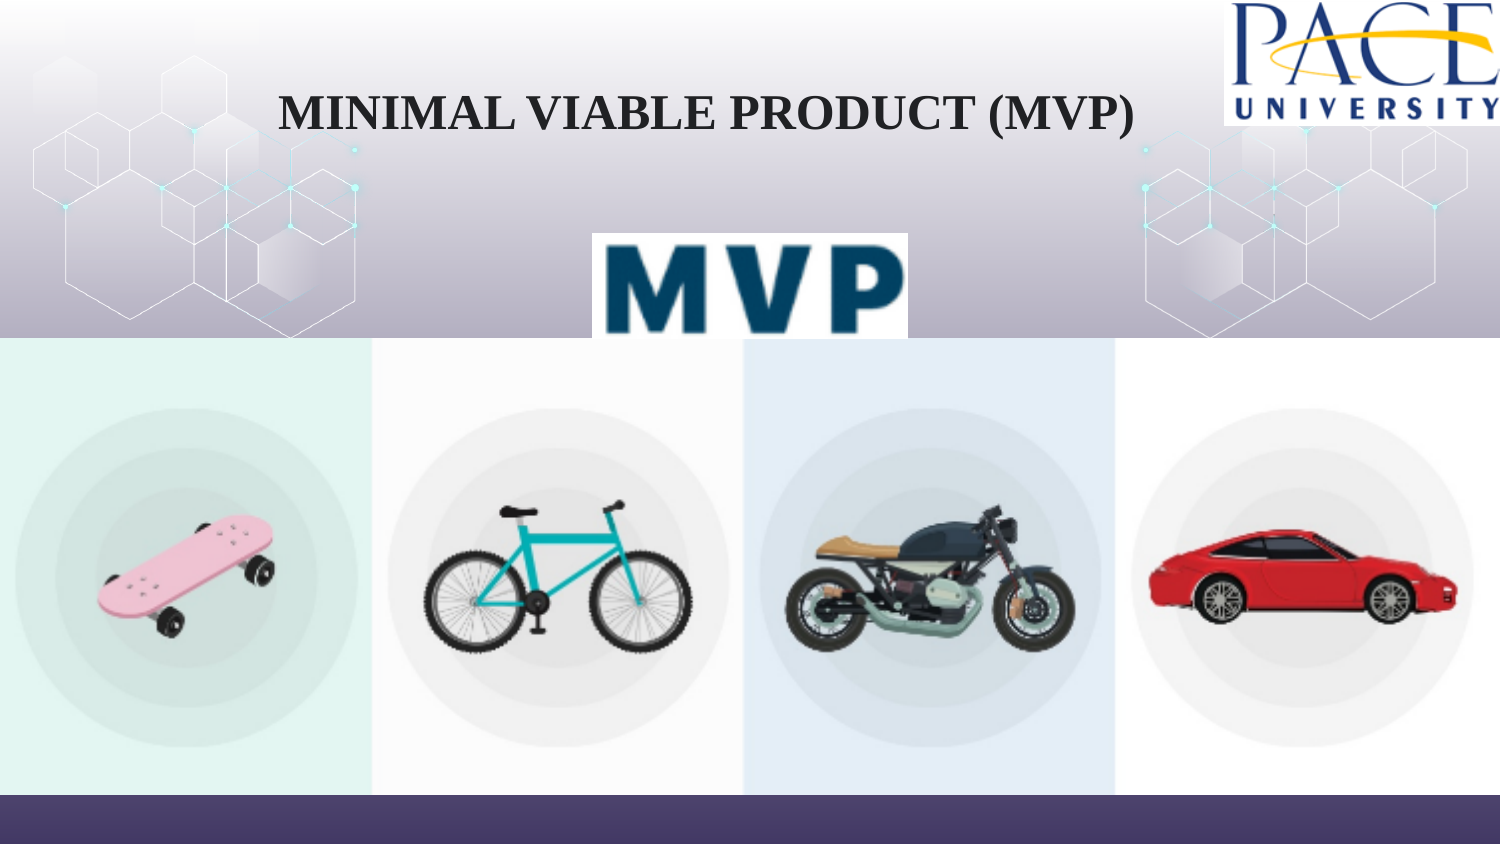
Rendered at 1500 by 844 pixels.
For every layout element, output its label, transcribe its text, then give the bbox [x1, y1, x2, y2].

picture [0, 0, 1500, 796]
text_box MINIMAL VIABLE PRODUCT (MVP) [263, 72, 1179, 126]
